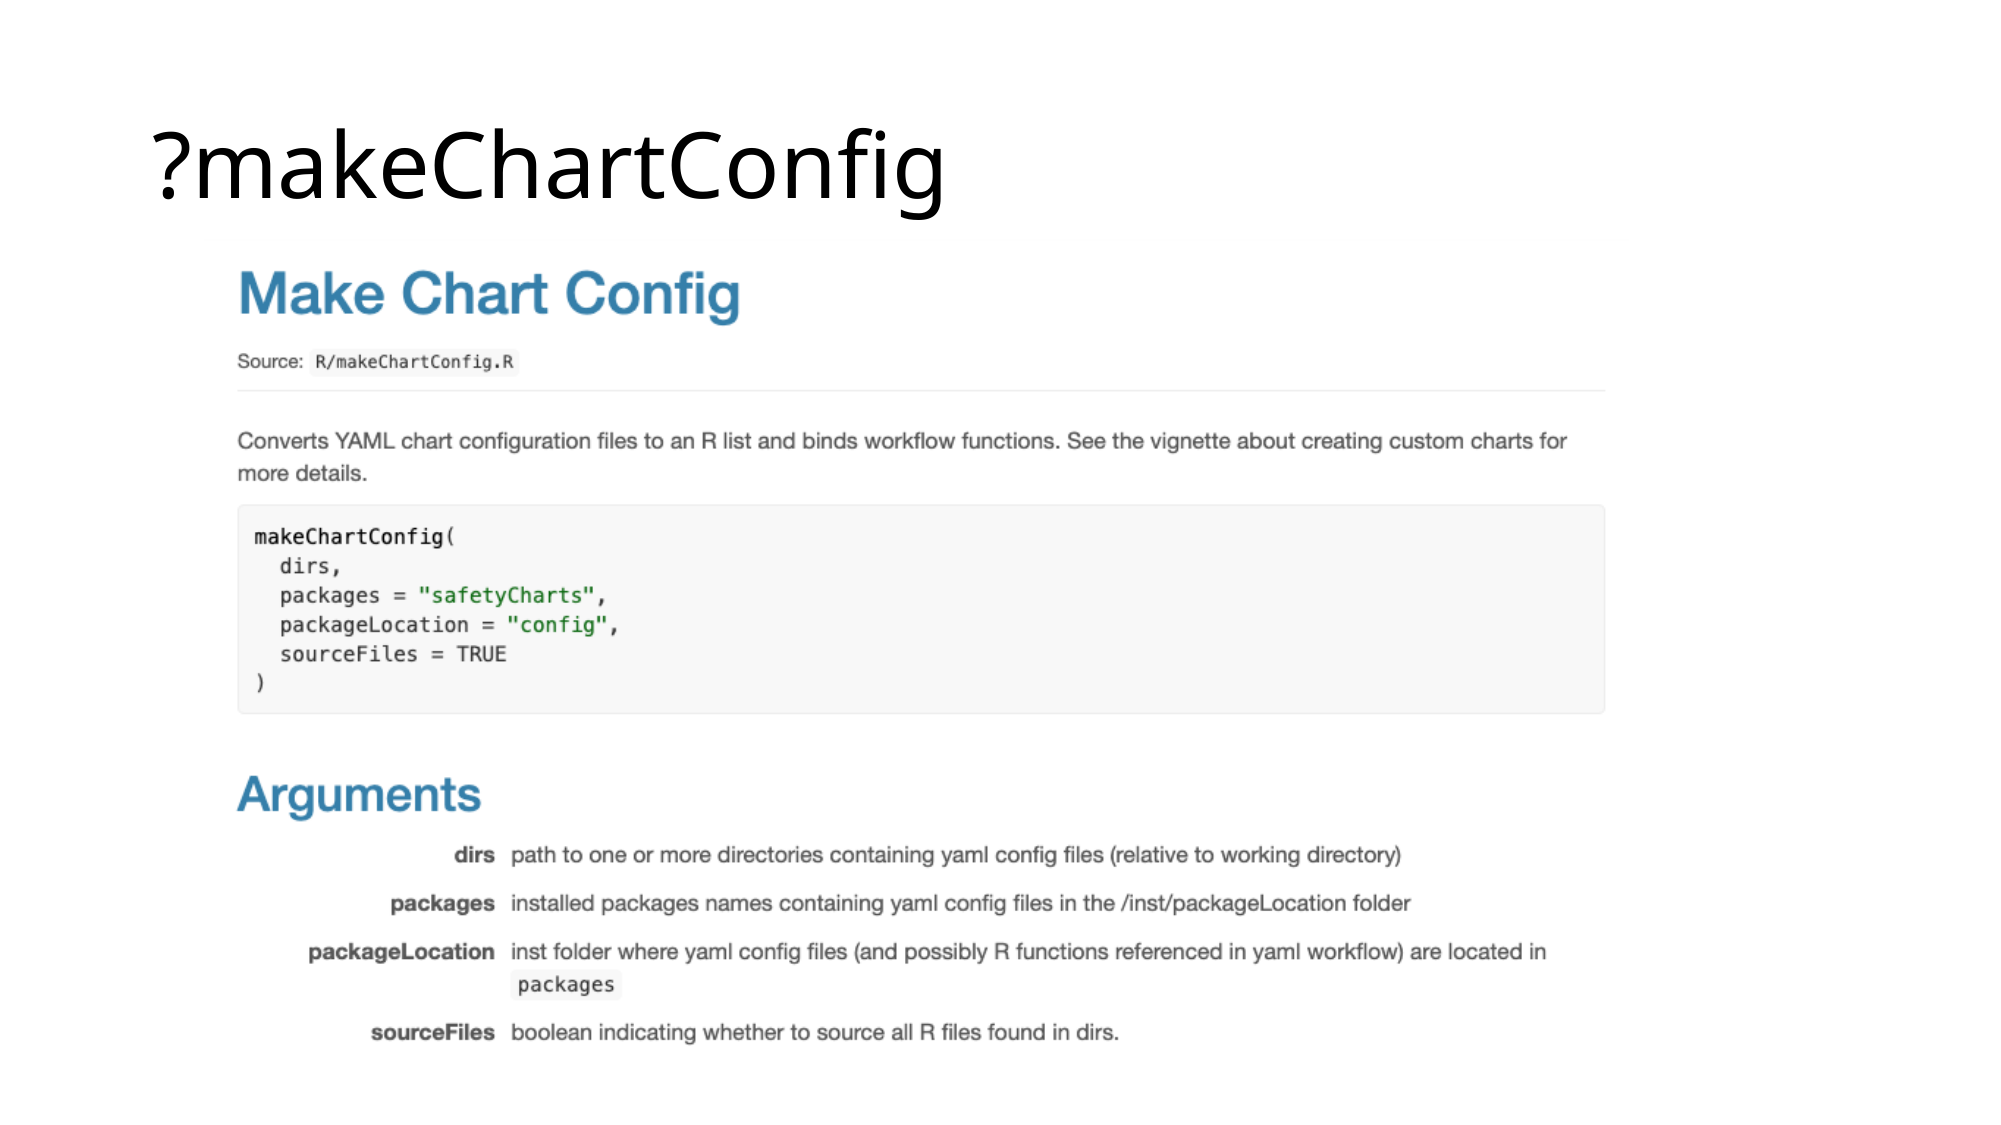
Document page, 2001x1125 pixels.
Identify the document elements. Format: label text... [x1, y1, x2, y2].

picture [204, 239, 1630, 1094]
title ?makeChartConfig [137, 59, 1863, 278]
